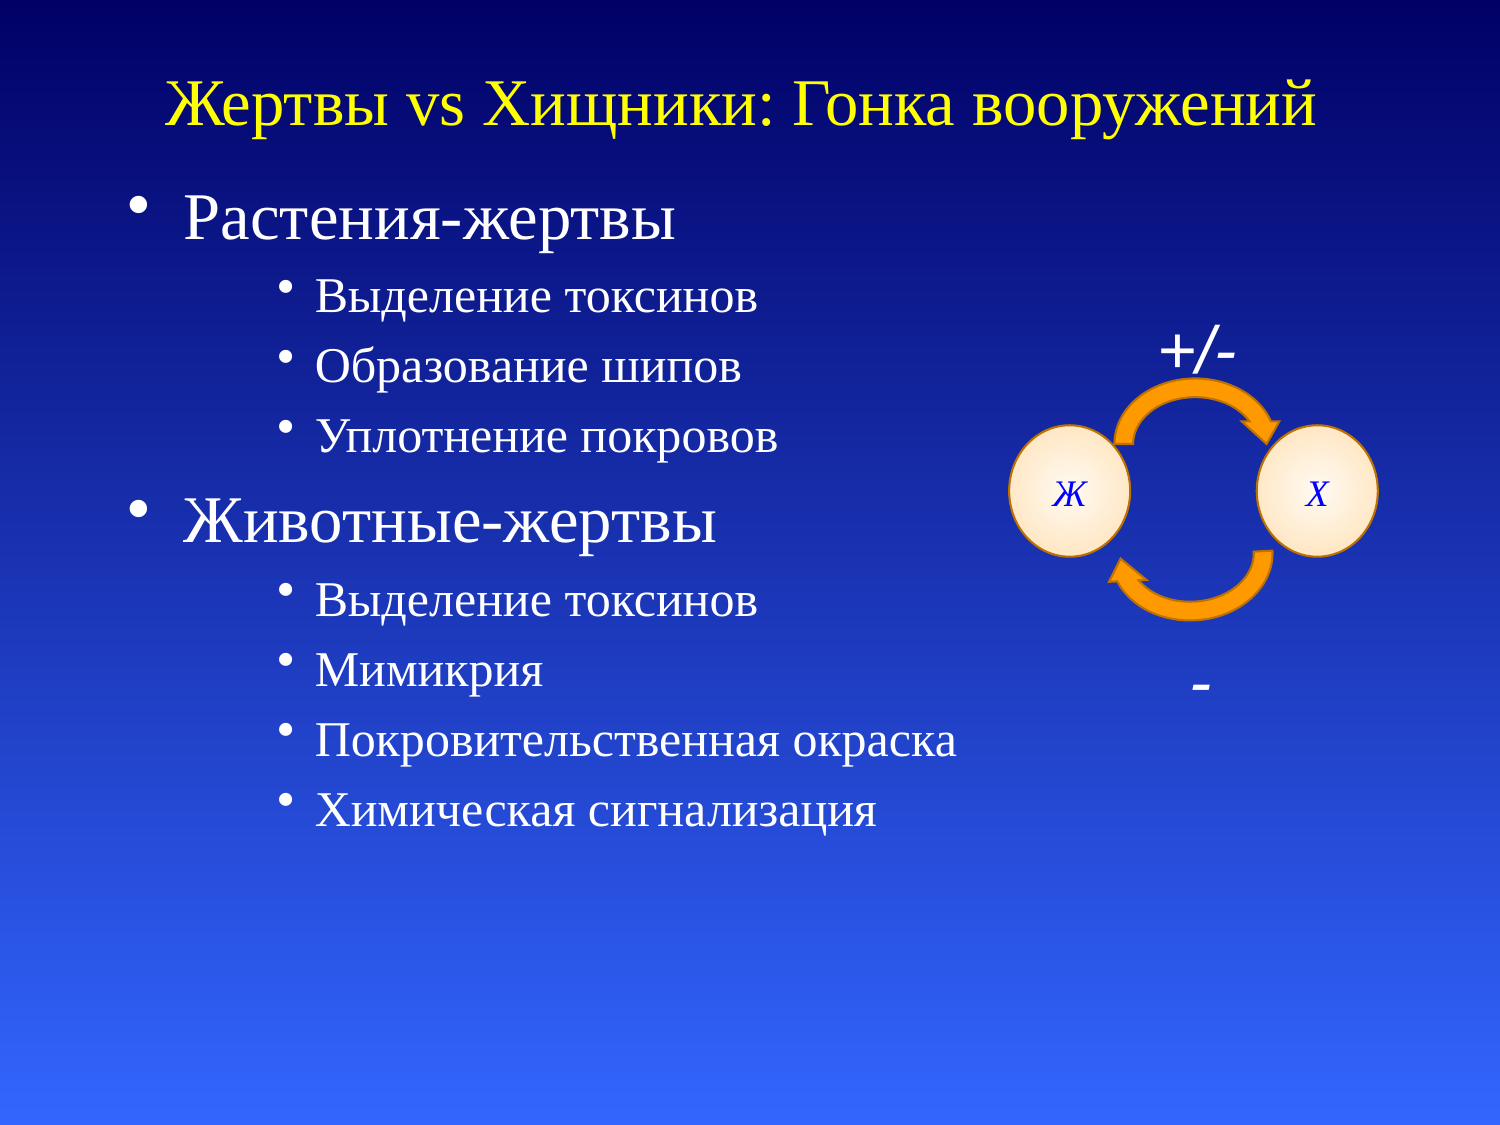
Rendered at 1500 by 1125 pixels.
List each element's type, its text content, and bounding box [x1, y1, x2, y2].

title Жертвы vs Хищники: Гонка вооружений [112, 5, 1388, 194]
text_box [1009, 299, 1378, 727]
list Растения-жертвы Выделение токсинов Образование шипов Уплотнение покровов Животные-жертвы Выделение токсинов Мимикрия Покровительственная окраска Химическая сигнализация [112, 165, 1338, 841]
